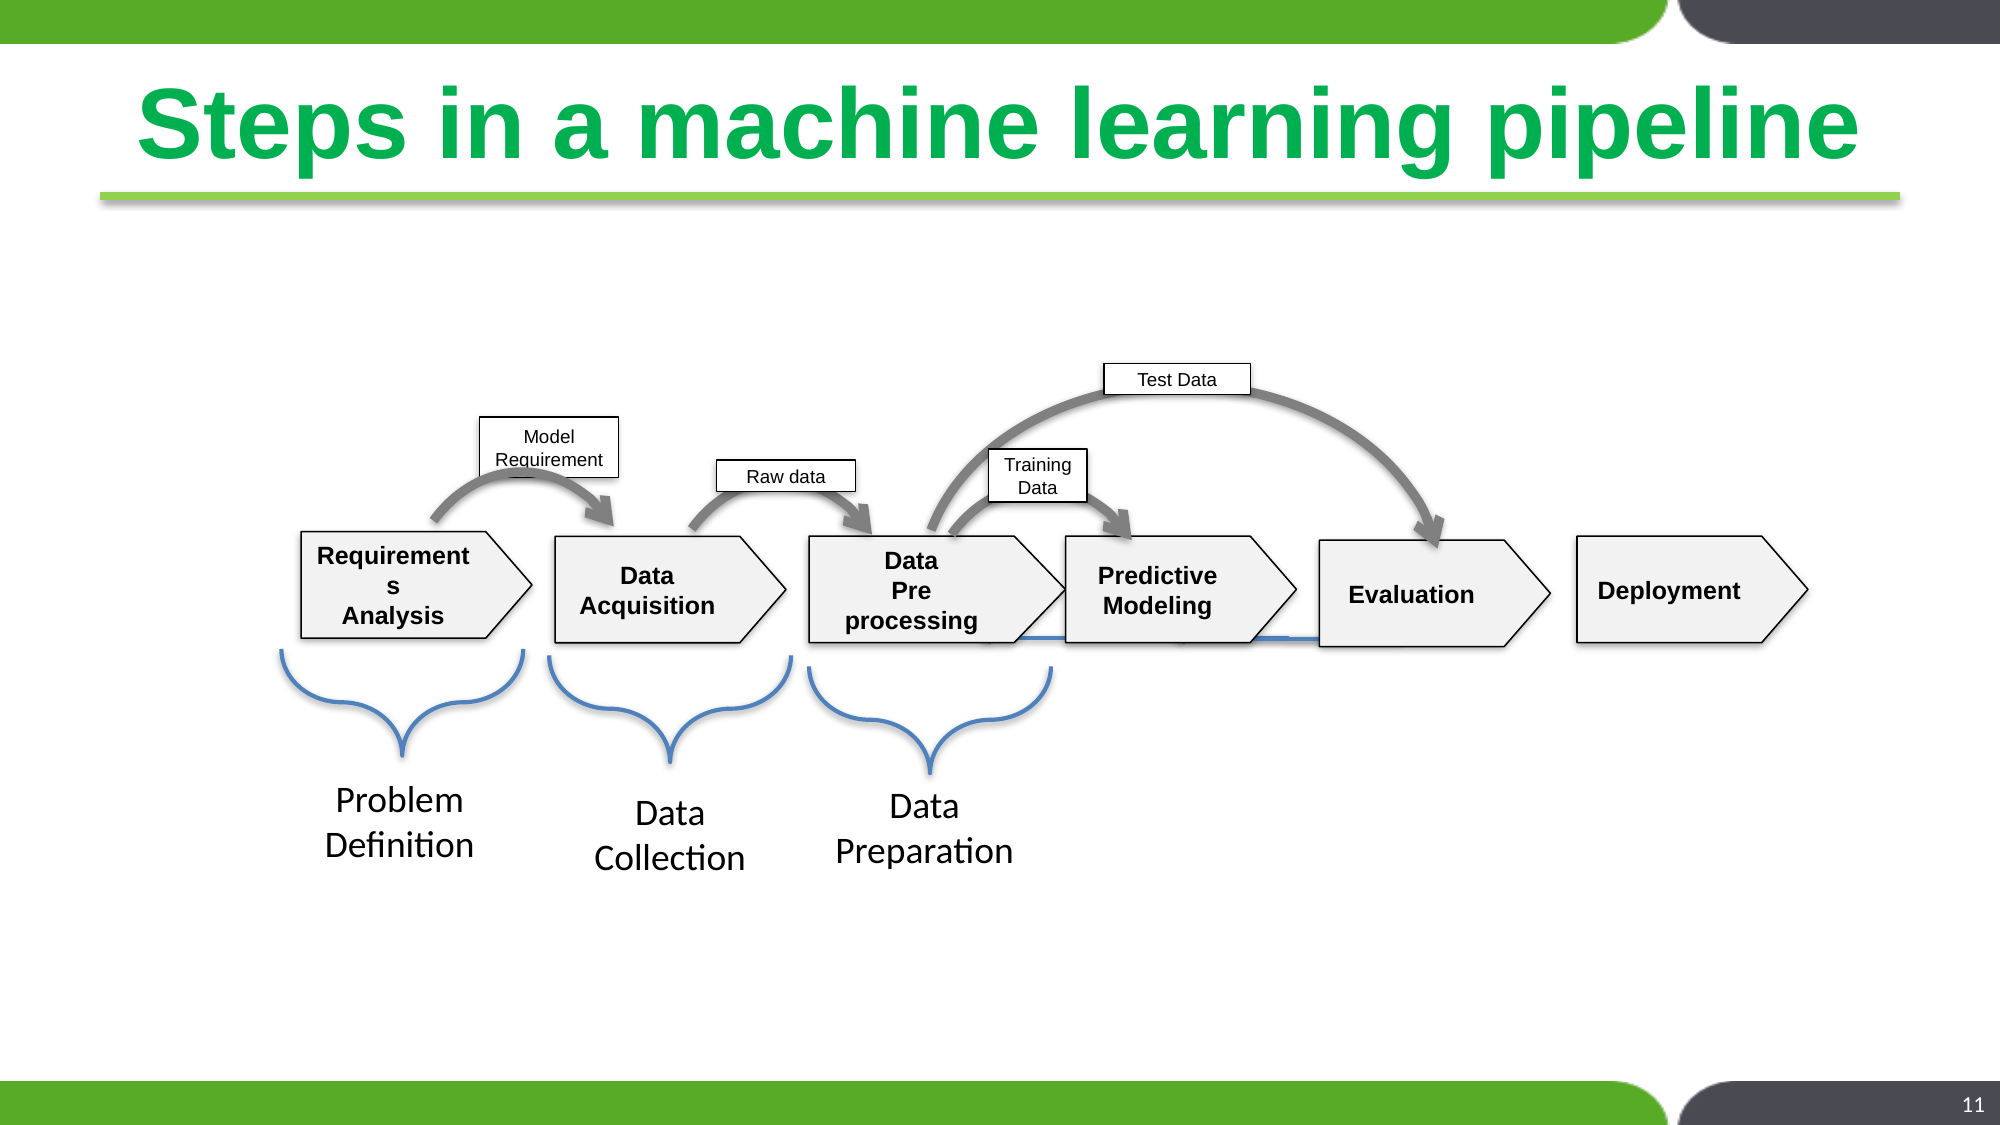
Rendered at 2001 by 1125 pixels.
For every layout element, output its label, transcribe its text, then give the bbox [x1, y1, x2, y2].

text_box [431, 469, 614, 620]
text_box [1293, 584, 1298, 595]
text_box [929, 390, 1442, 586]
text_box Problem Definition [307, 767, 493, 873]
text_box [960, 544, 1098, 634]
text_box Evaluation [1318, 539, 1552, 648]
text_box [279, 648, 526, 758]
text_box Predictive Modeling [1064, 576, 1184, 644]
text_box Requirements Analysis [300, 530, 508, 639]
text_box Model Requirement [479, 416, 619, 478]
text_box Predictive Modeling [1196, 579, 1281, 644]
title Steps in a machine learning pipeline [99, 50, 1900, 181]
text_box Deployment [1576, 535, 1809, 644]
text_box Data Collection [563, 780, 777, 886]
text_box Raw data [716, 459, 856, 492]
text_box Training Data [988, 448, 1088, 503]
text_box Data Pre processing [808, 535, 1028, 644]
text_box Data Preparation [817, 773, 1032, 878]
text_box Test Data [1103, 363, 1251, 395]
text_box Data Acquisition [554, 535, 763, 644]
slide_number 11 [1690, 1081, 2000, 1125]
text_box [690, 499, 873, 628]
text_box [547, 655, 794, 765]
text_box [806, 666, 1054, 773]
